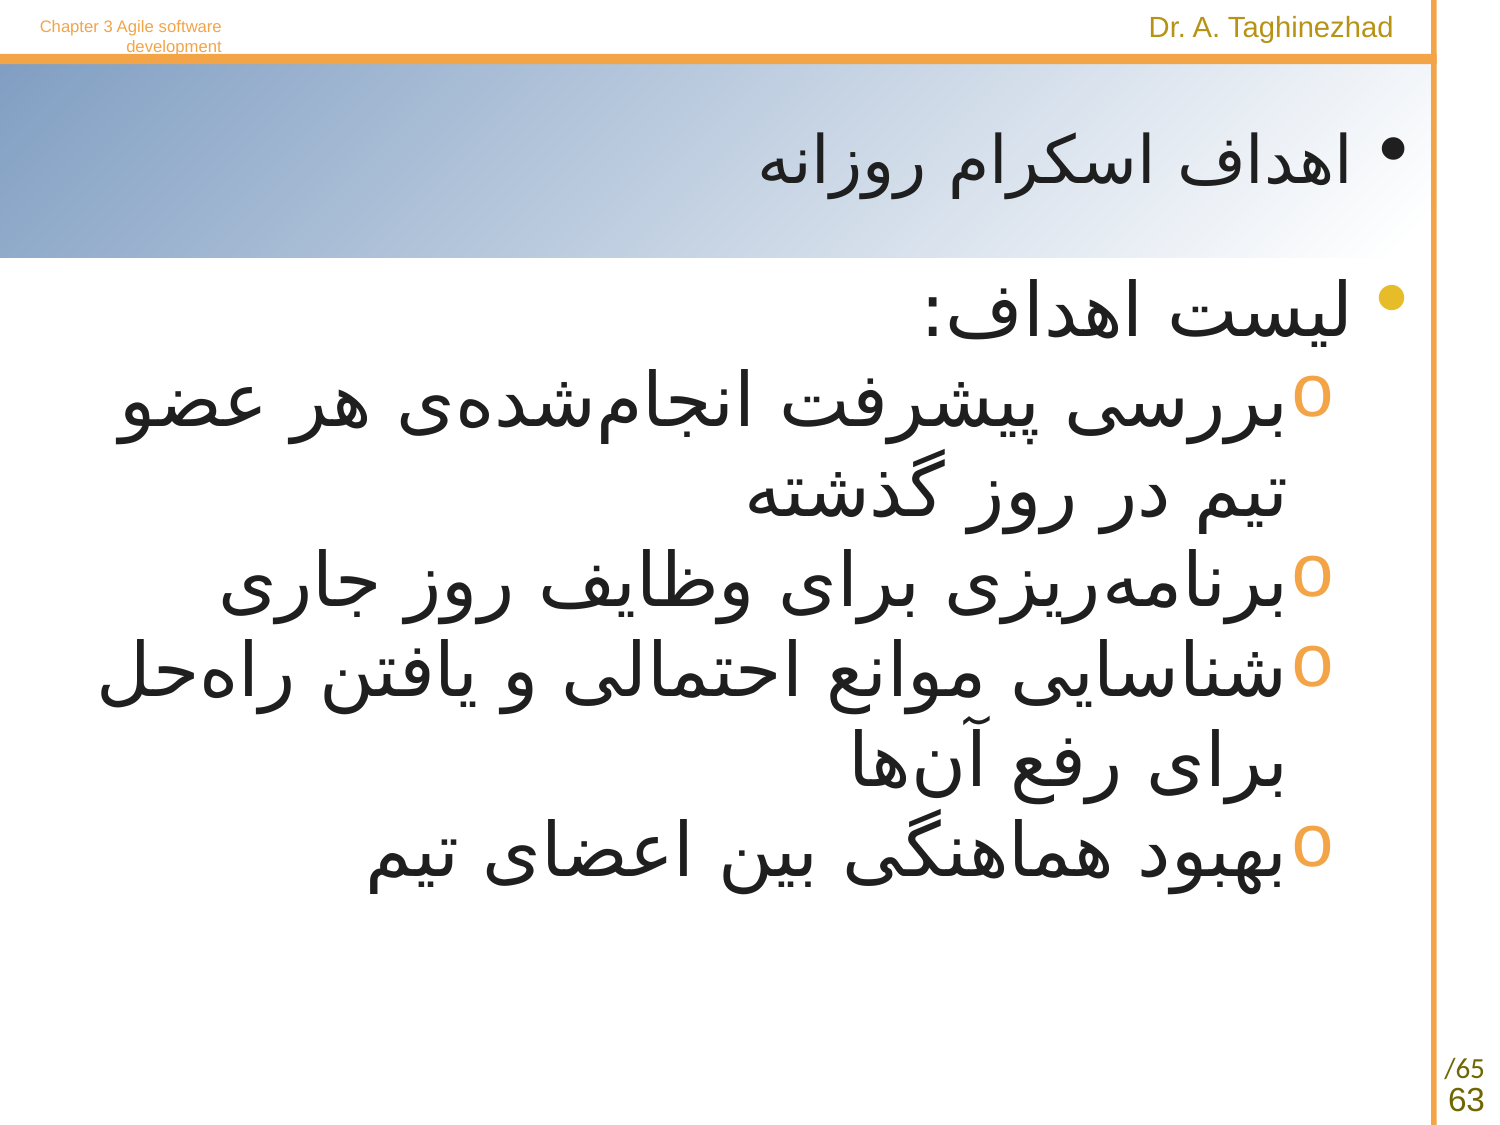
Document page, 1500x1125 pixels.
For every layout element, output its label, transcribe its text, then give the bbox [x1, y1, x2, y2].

footer Chapter 3 Agile software development [0, 8, 237, 84]
title اهداف اسکرام روزانه [0, 105, 1425, 234]
list لیست اهداف: بررسی پیشرفت انجام‌شده‌ی هر عضو تیم در روز گذشته برنامه‌ریزی برای وظایف روز جاری شناسایی موانع احتمالی و یافتن راه‌حل برای رفع آن‌ها بهبود هماهنگی بین اعضای تیم [0, 253, 1425, 1067]
slide_number 63 [1413, 1023, 1500, 1125]
